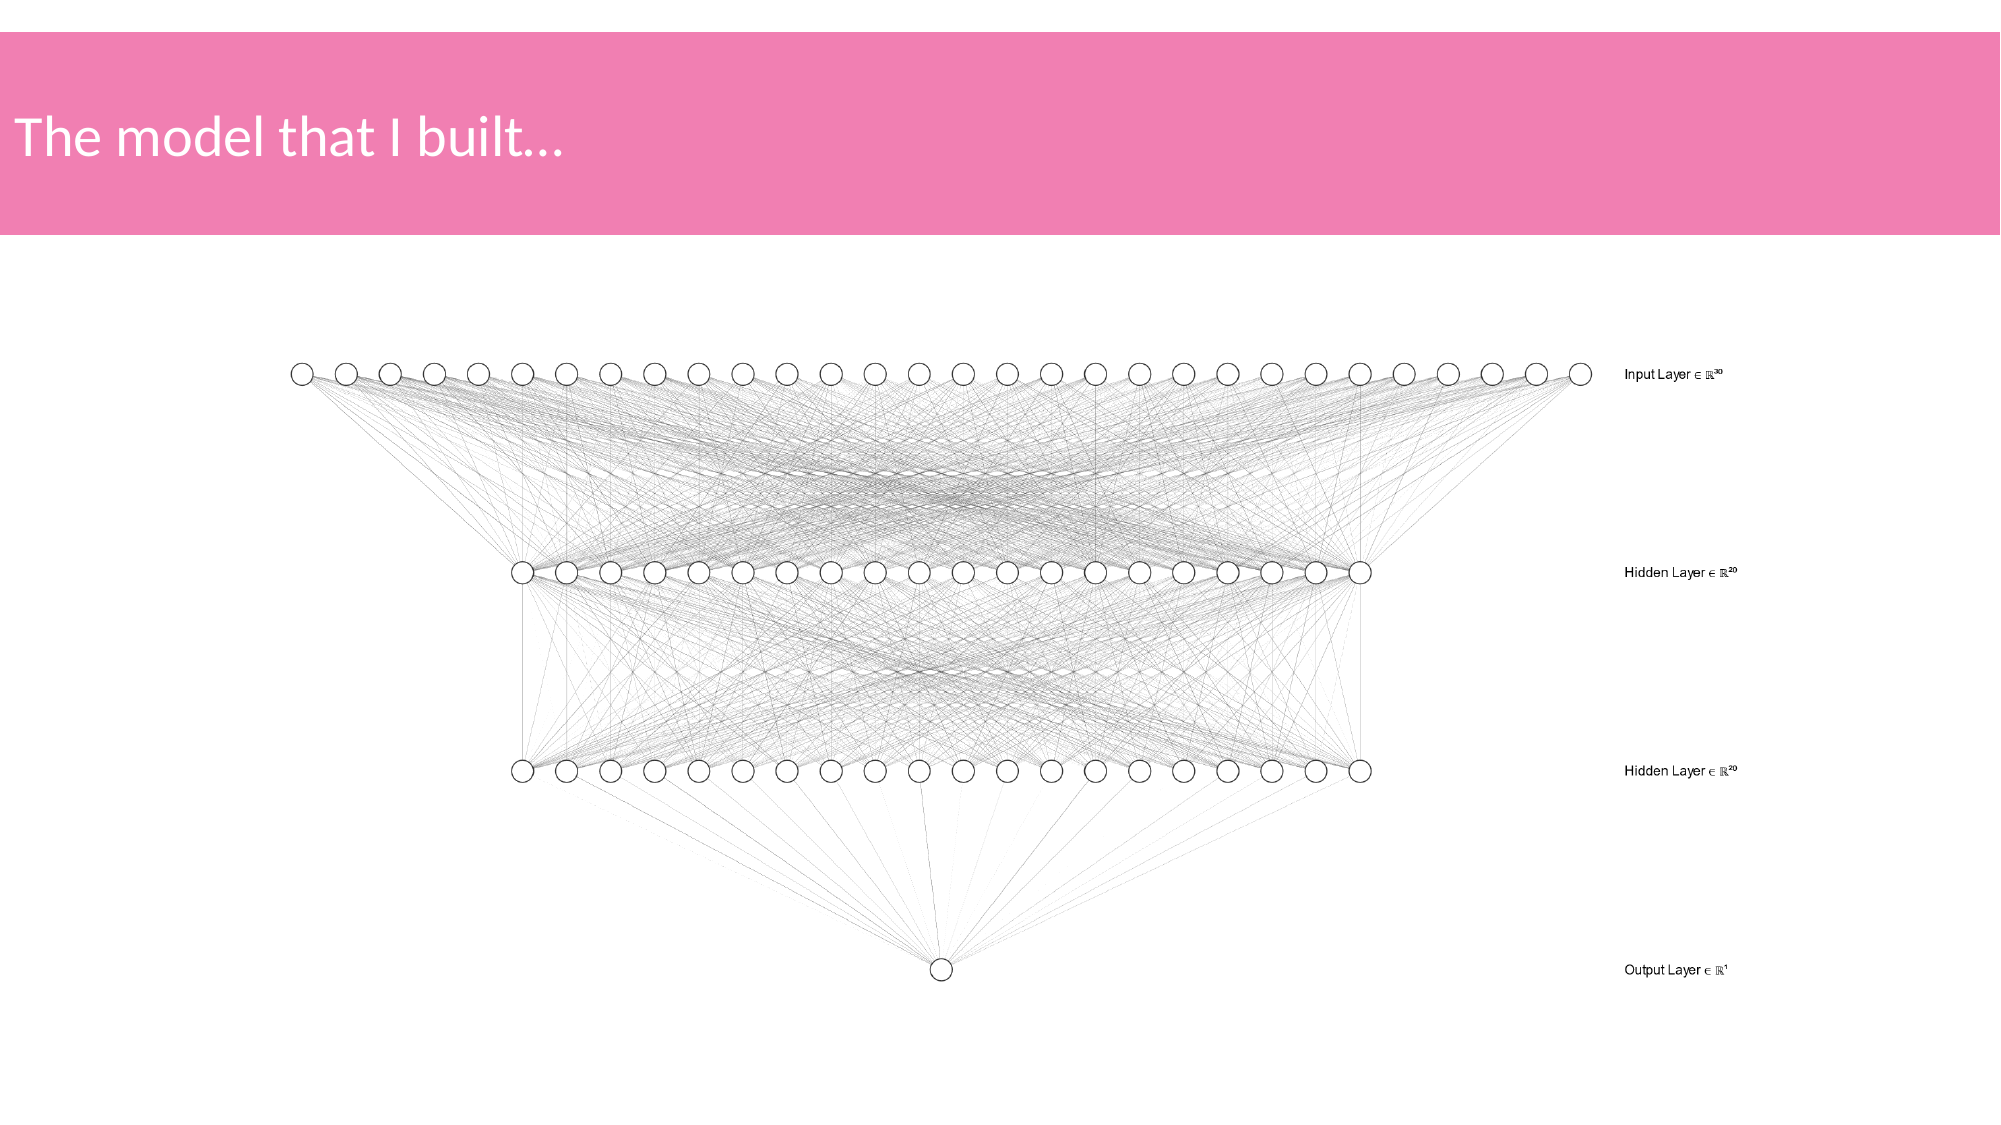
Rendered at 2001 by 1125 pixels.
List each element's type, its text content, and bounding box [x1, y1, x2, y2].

picture [211, 298, 1789, 1020]
text_box The model that I built… [0, 32, 2000, 235]
